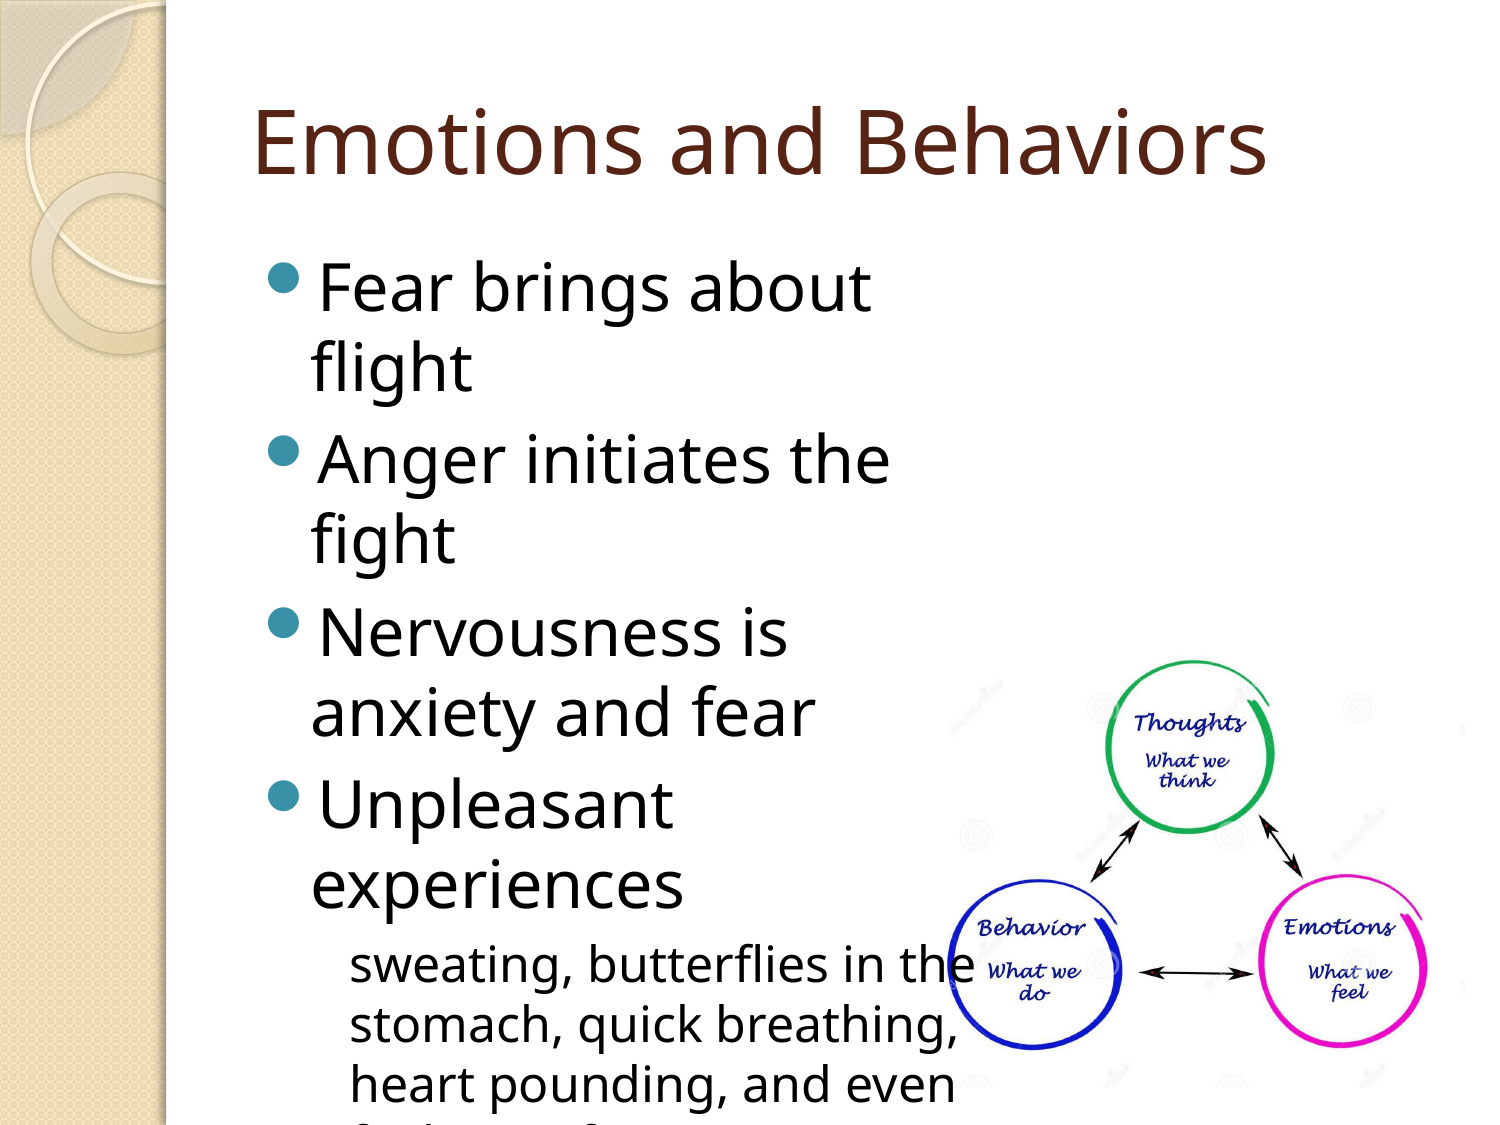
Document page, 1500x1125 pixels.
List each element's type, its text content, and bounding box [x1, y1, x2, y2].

list Fear brings about flight Anger initiates the fight Nervousness is anxiety and fear Unpleasant experiences sweating, butterflies in the stomach, quick breathing, heart pounding, and even feelings of nausea. [235, 237, 1025, 1025]
title Emotions and Behaviors [235, 45, 1466, 233]
picture [912, 634, 1466, 1088]
